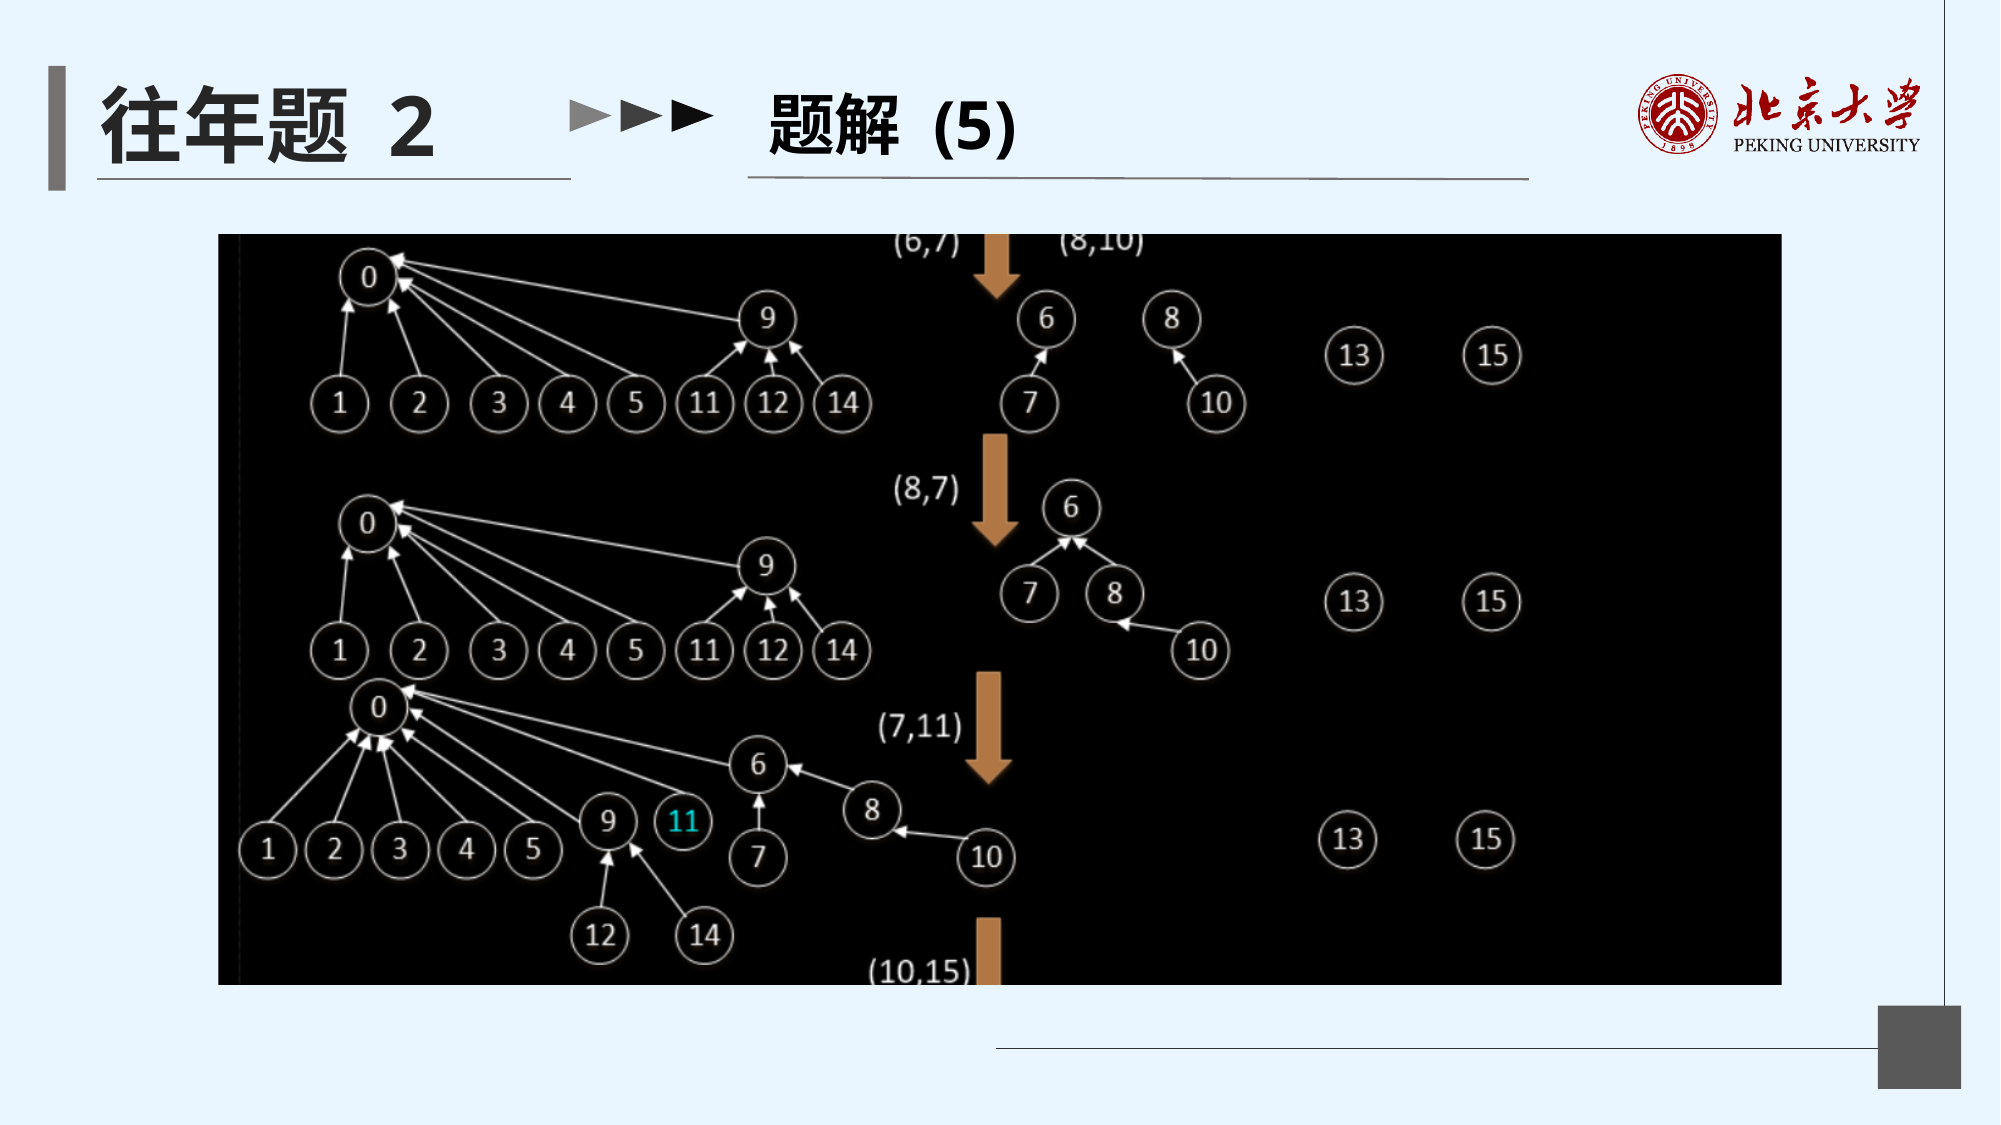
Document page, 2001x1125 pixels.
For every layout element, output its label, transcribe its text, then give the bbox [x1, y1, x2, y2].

picture [218, 234, 1782, 985]
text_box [48, 65, 714, 191]
text_box [0, 0, 2000, 1125]
text_box 题解 (5) [753, 75, 1548, 171]
text_box [1877, 1005, 1962, 1090]
picture [1638, 74, 1920, 154]
